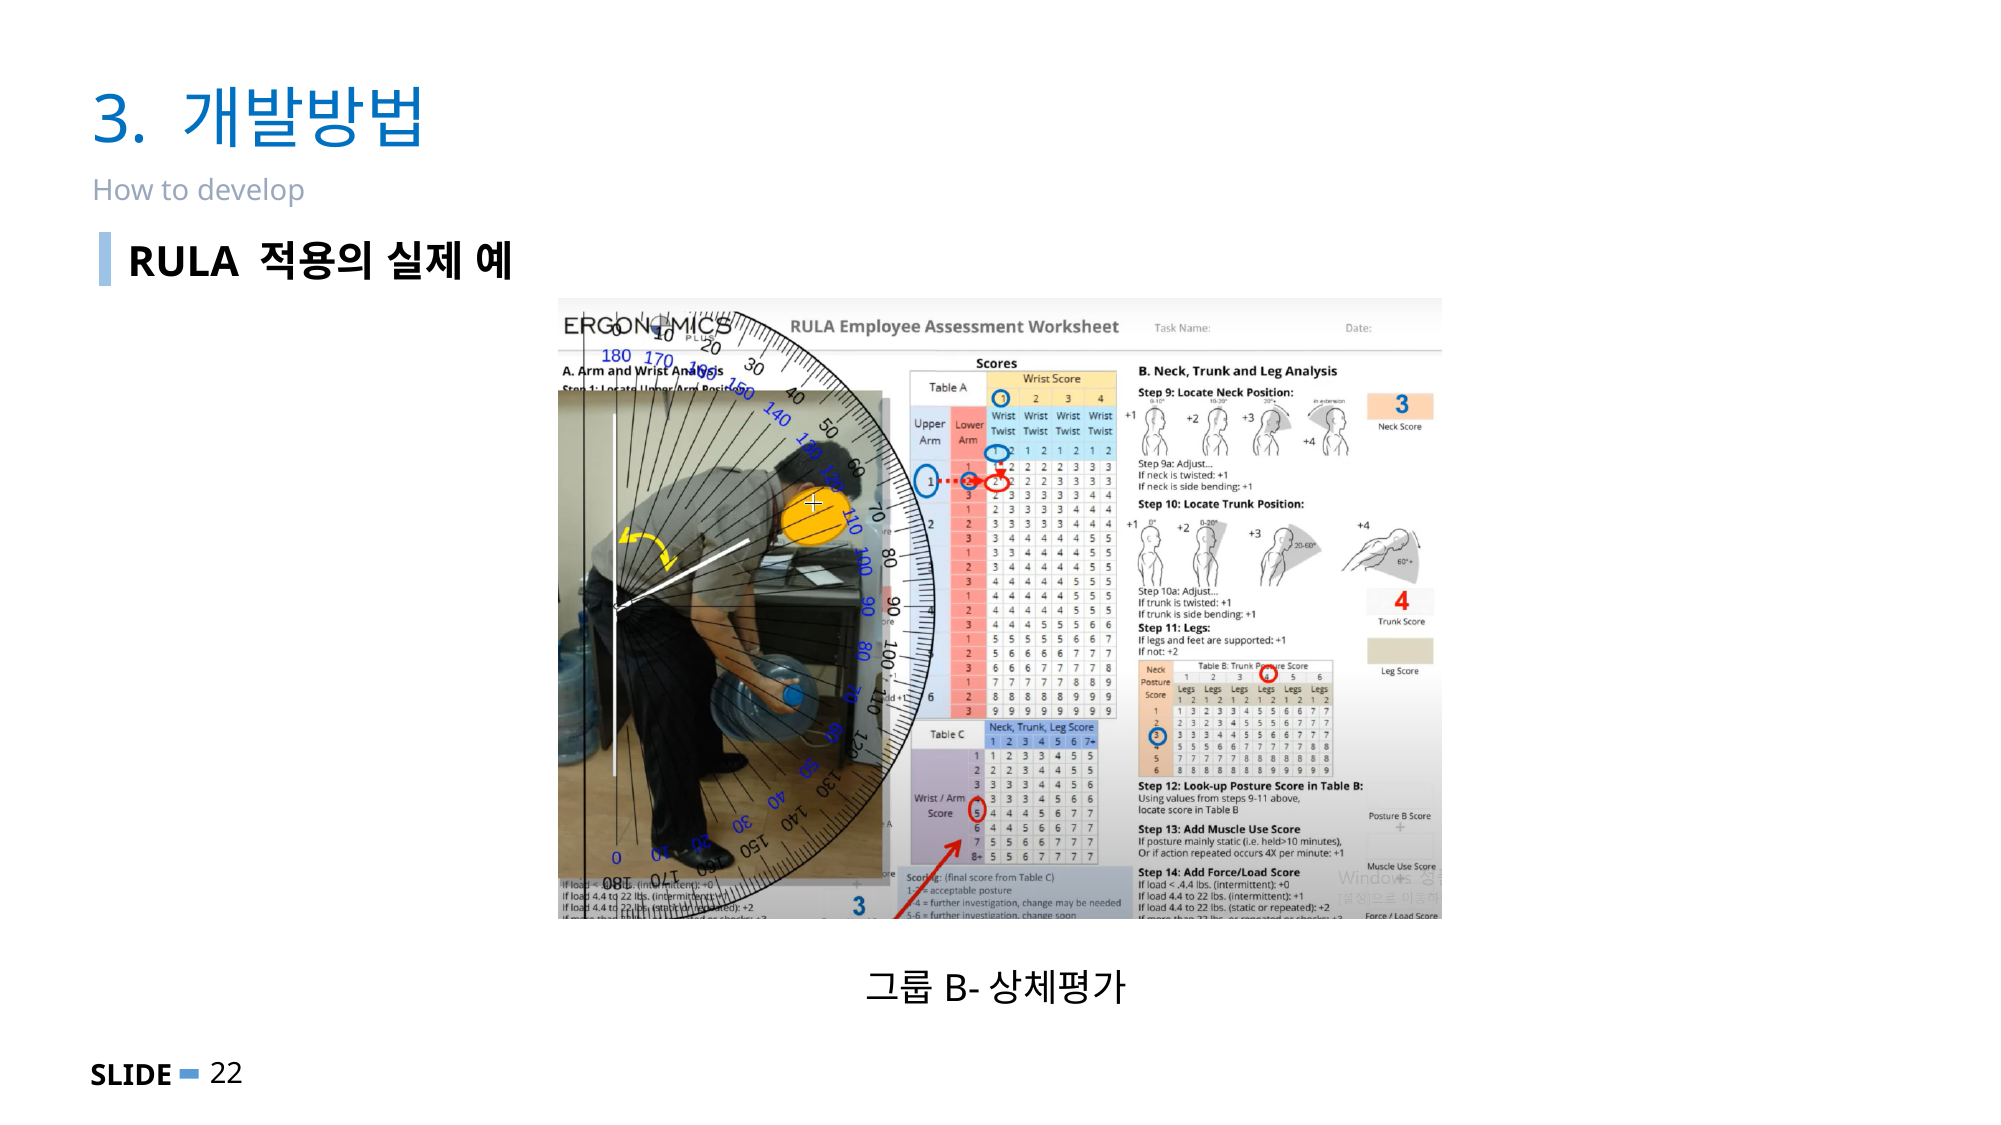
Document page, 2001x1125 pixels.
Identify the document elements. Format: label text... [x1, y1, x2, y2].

text_box 그룹B-상체평가 [850, 956, 1150, 1017]
list How to develop [77, 168, 1941, 240]
picture [557, 298, 1442, 919]
text_box RULA 적용의 실제 예 [112, 227, 1976, 292]
title 3. 개발방법 [77, 75, 1941, 168]
